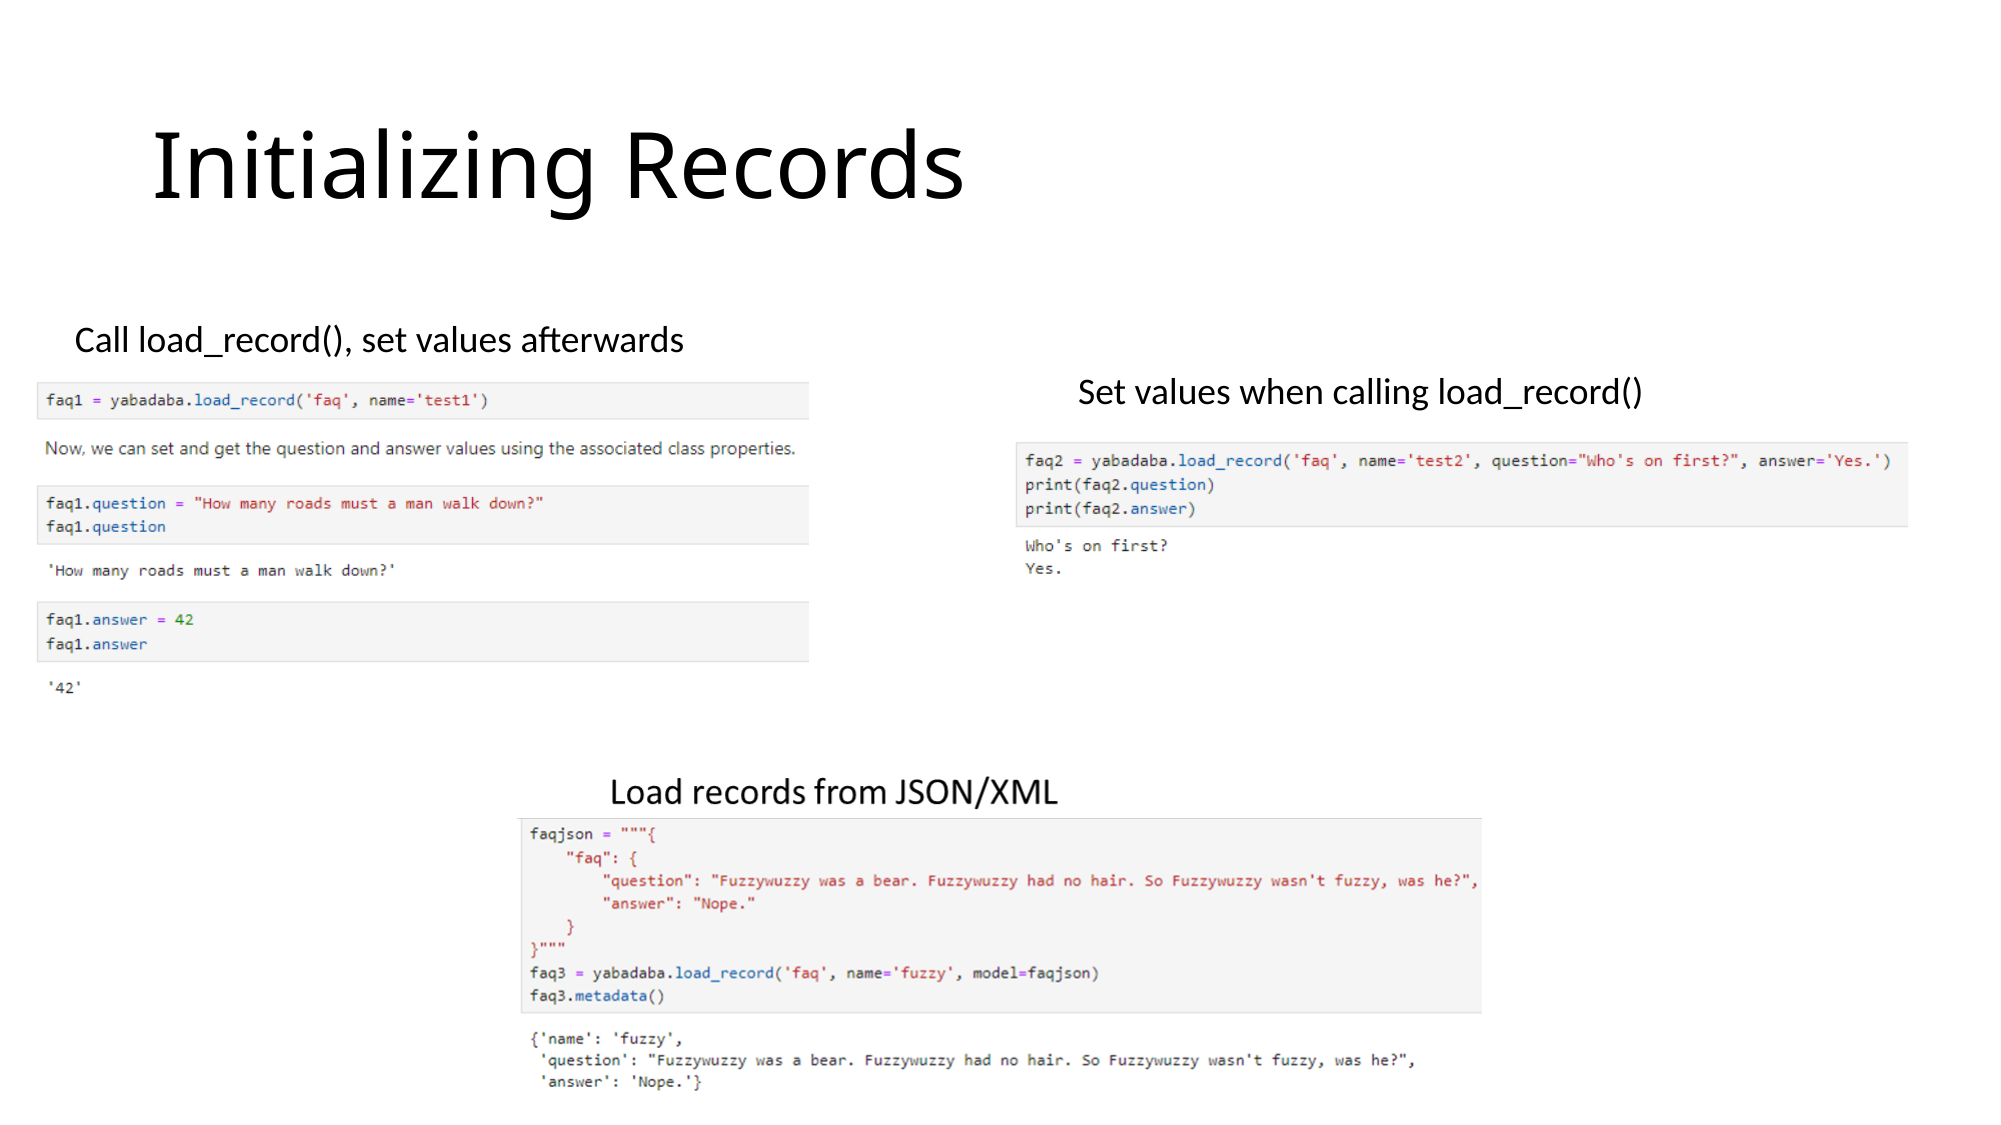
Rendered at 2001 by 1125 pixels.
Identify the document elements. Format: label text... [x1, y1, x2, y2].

text_box Set values when calling load_record() [1063, 359, 1857, 420]
text_box Call load_record(), set values afterwards [60, 307, 823, 368]
title Initializing Records [137, 59, 1863, 278]
picture [29, 368, 809, 703]
picture [517, 756, 1483, 1102]
picture [1012, 436, 1909, 586]
